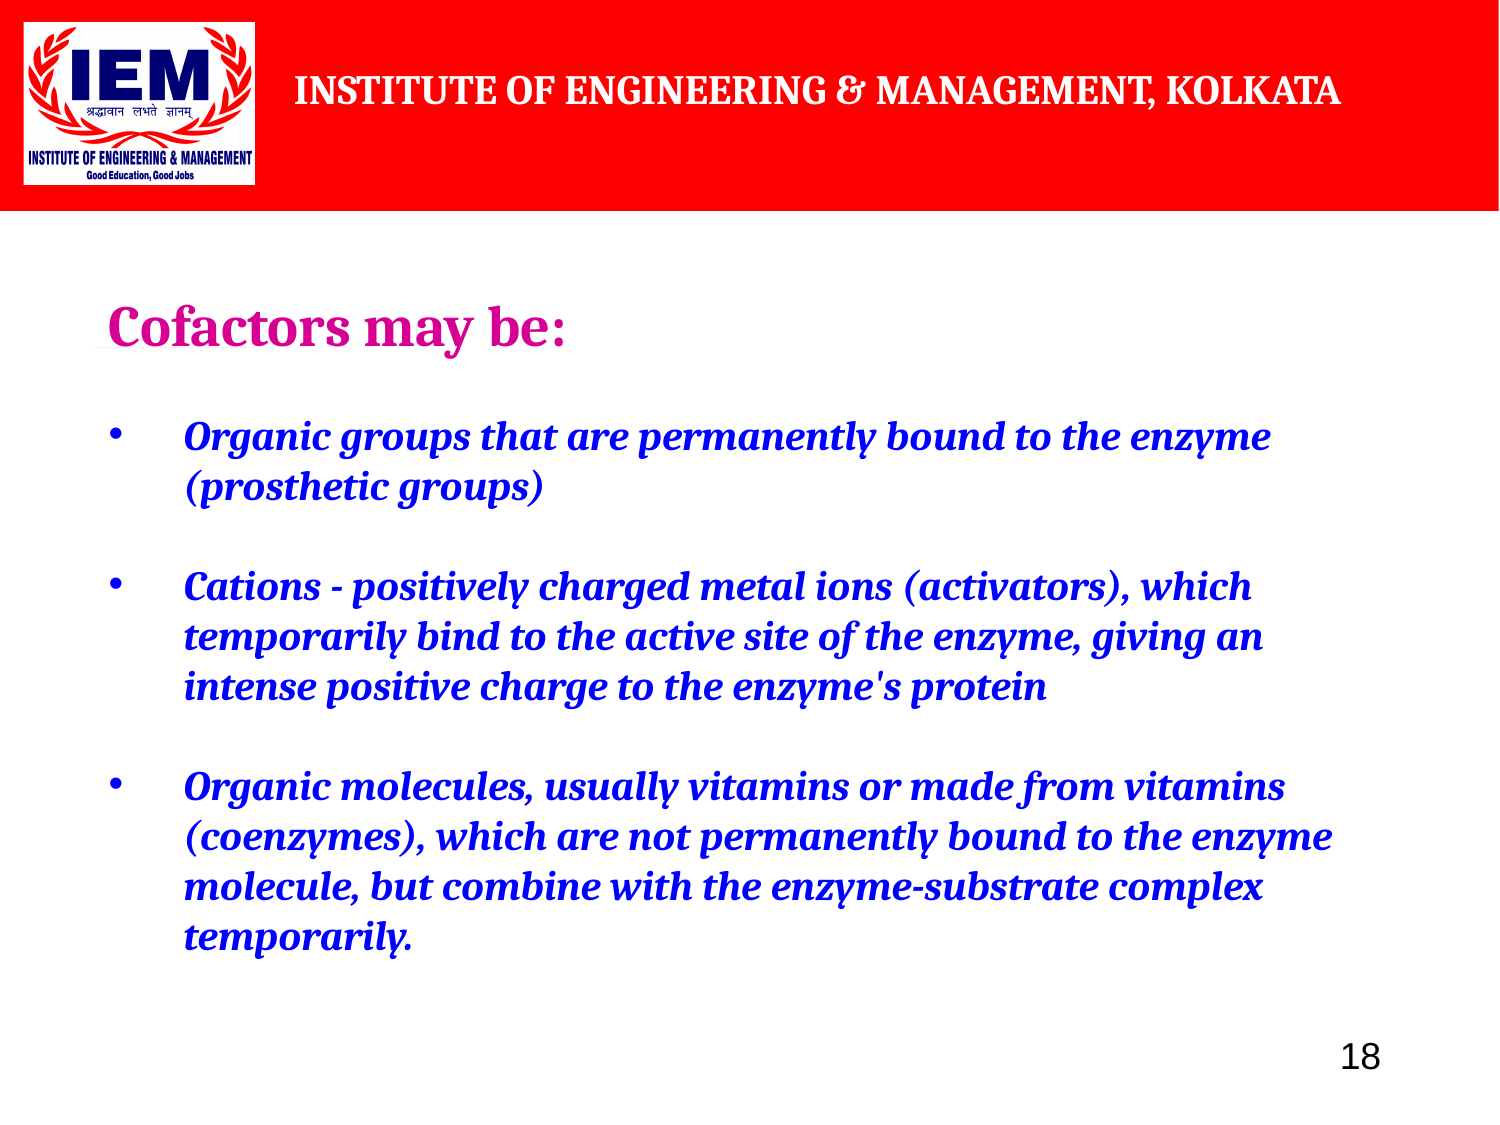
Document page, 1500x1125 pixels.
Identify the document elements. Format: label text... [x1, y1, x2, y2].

text_box Cofactors may be: Organic groups that are permanently bound to the enzyme (prosthetic groups) Cations - positively charged metal ions (activators), which temporarily bind to the active site of the enzyme, giving an intense positive charge to the enzyme's protein Organic molecules, usually vitamins or made from vitamins (coenzymes), which are not permanently bound to the enzyme molecule, but combine with the enzyme-substrate complex temporarily. [93, 281, 1378, 1037]
picture [23, 22, 255, 185]
